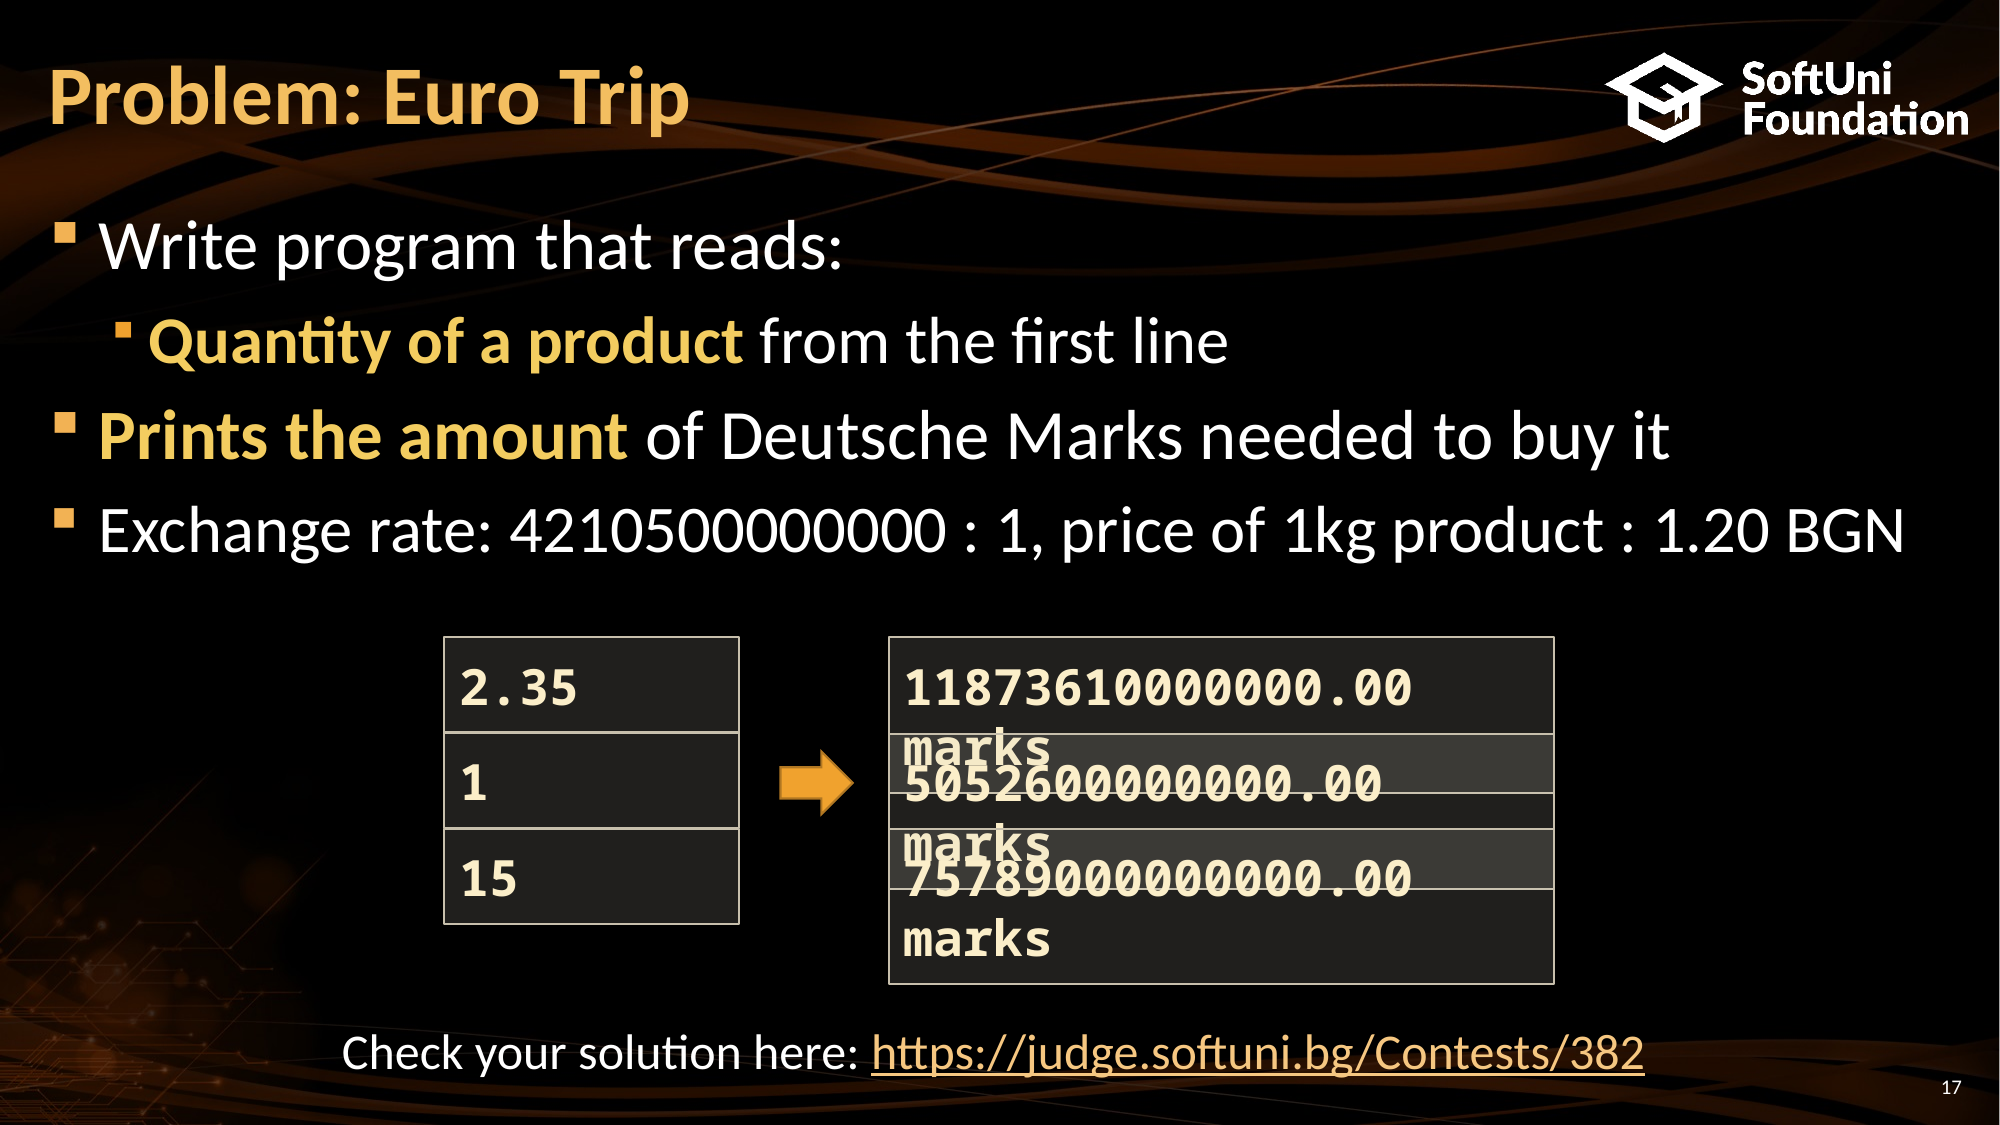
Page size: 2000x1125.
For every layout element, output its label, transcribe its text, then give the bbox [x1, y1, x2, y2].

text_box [444, 637, 1555, 926]
list Write program that reads: Quantity of a product from the first line Prints the amount of Deutsche Marks needed to buy it Exchange rate: 4210500000000 : 1, price of 1kg product : 1.20 BGN [31, 188, 1968, 1103]
picture [0, 0, 2000, 1125]
text_box Check your solution here: https://judge.softuni.bg/Contests/382 [124, 1011, 1863, 1087]
title Problem: Euro Trip [30, 6, 1602, 189]
